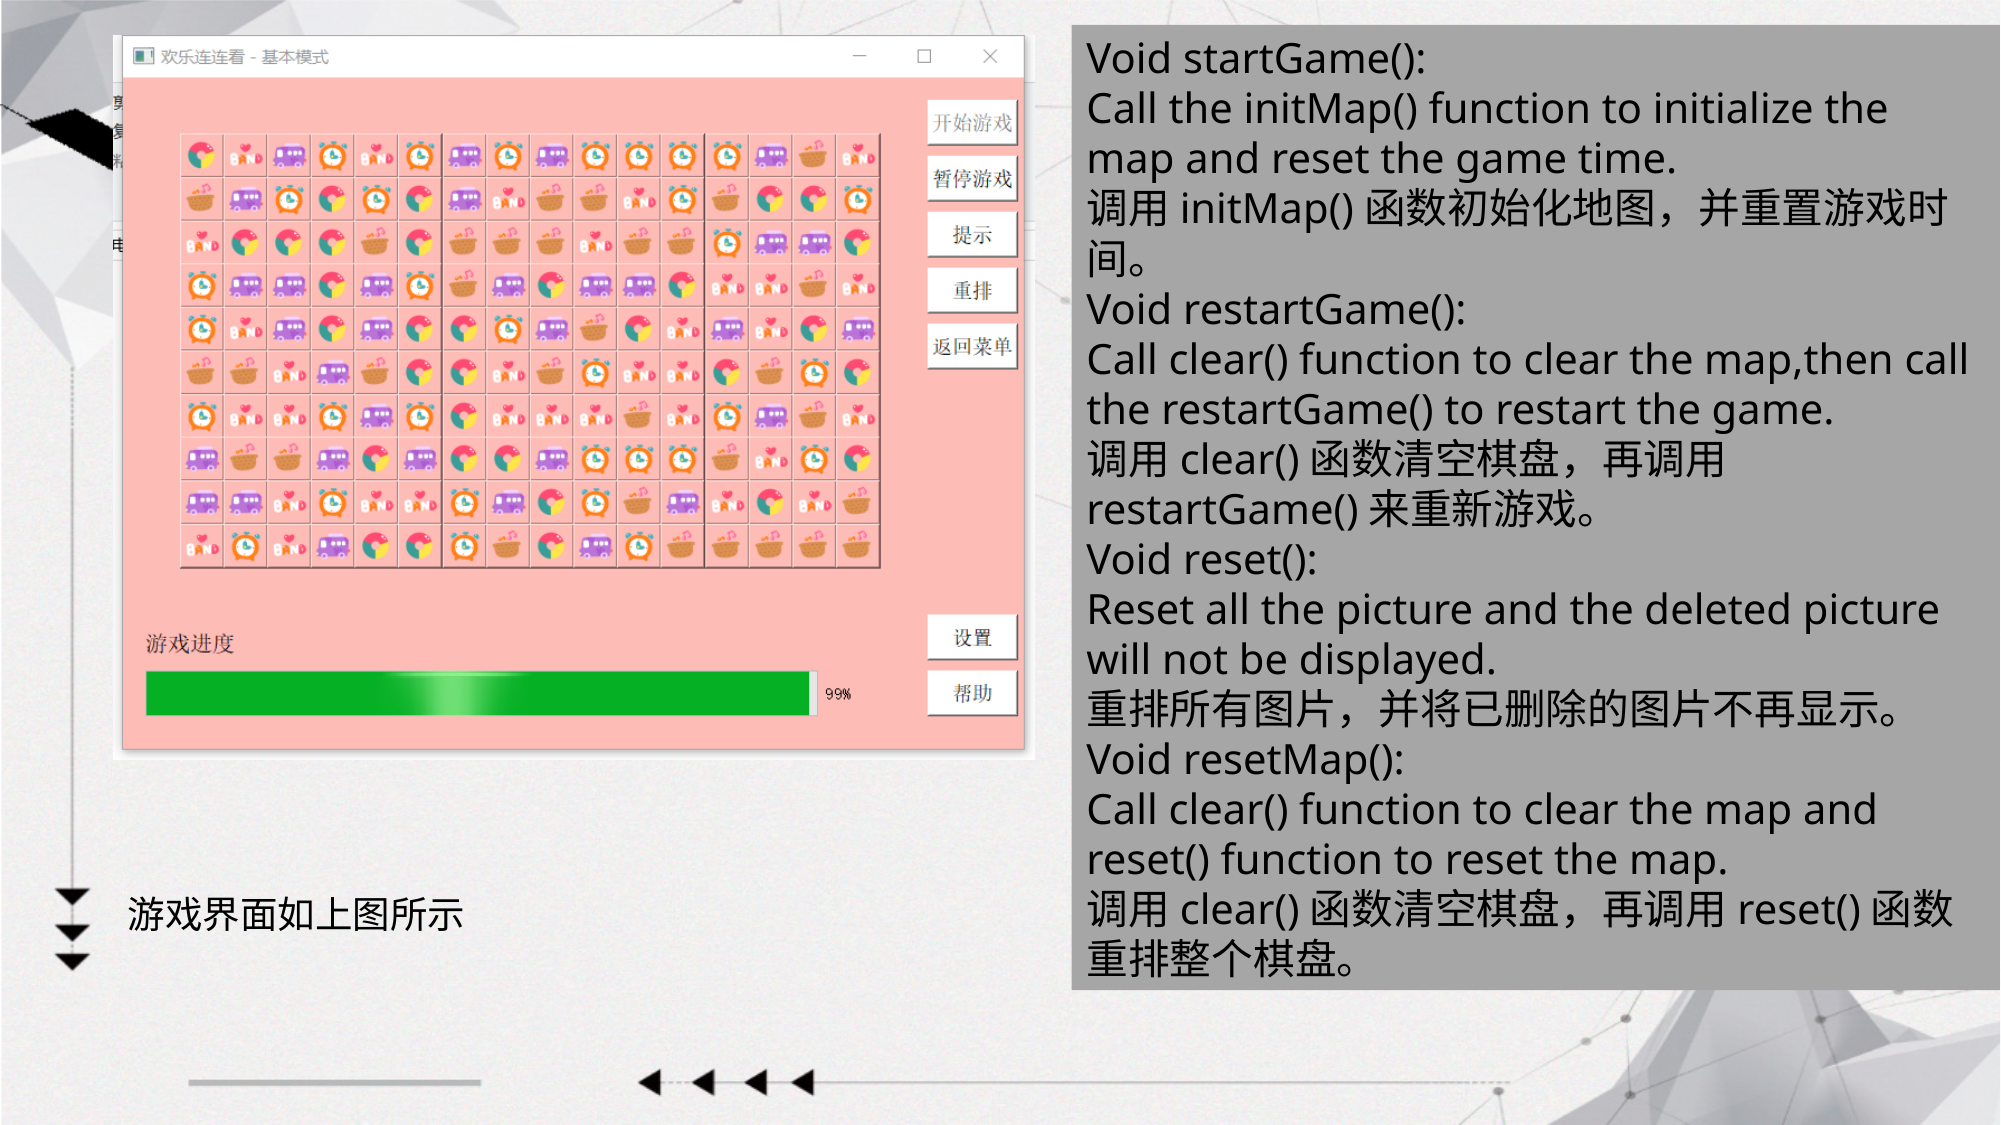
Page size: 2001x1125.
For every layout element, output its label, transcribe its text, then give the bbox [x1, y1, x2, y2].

text_box 游戏界面如上图所示 [112, 883, 443, 944]
picture [0, 0, 2001, 1125]
text_box Void startGame(): Call the initMap() function to initialize the map and reset the game time. 调用initMap()函数初始化地图，并重置游戏时间。 Void restartGame(): Call clear() function to clear the map,then call the restartGame() to restart the game. 调用clear()函数清空棋盘，再调用restartGame()来重新游戏。 Void reset(): Reset all the picture and the deleted picture will not be displayed. 重排所有图片，并将已删除的图片不再显示。 Void resetMap(): Call clear() function to clear the map and reset() function to reset the map. 调用clear()函数清空棋盘，再调用reset()函数重排整个棋盘。 [1569, 24, 2000, 991]
